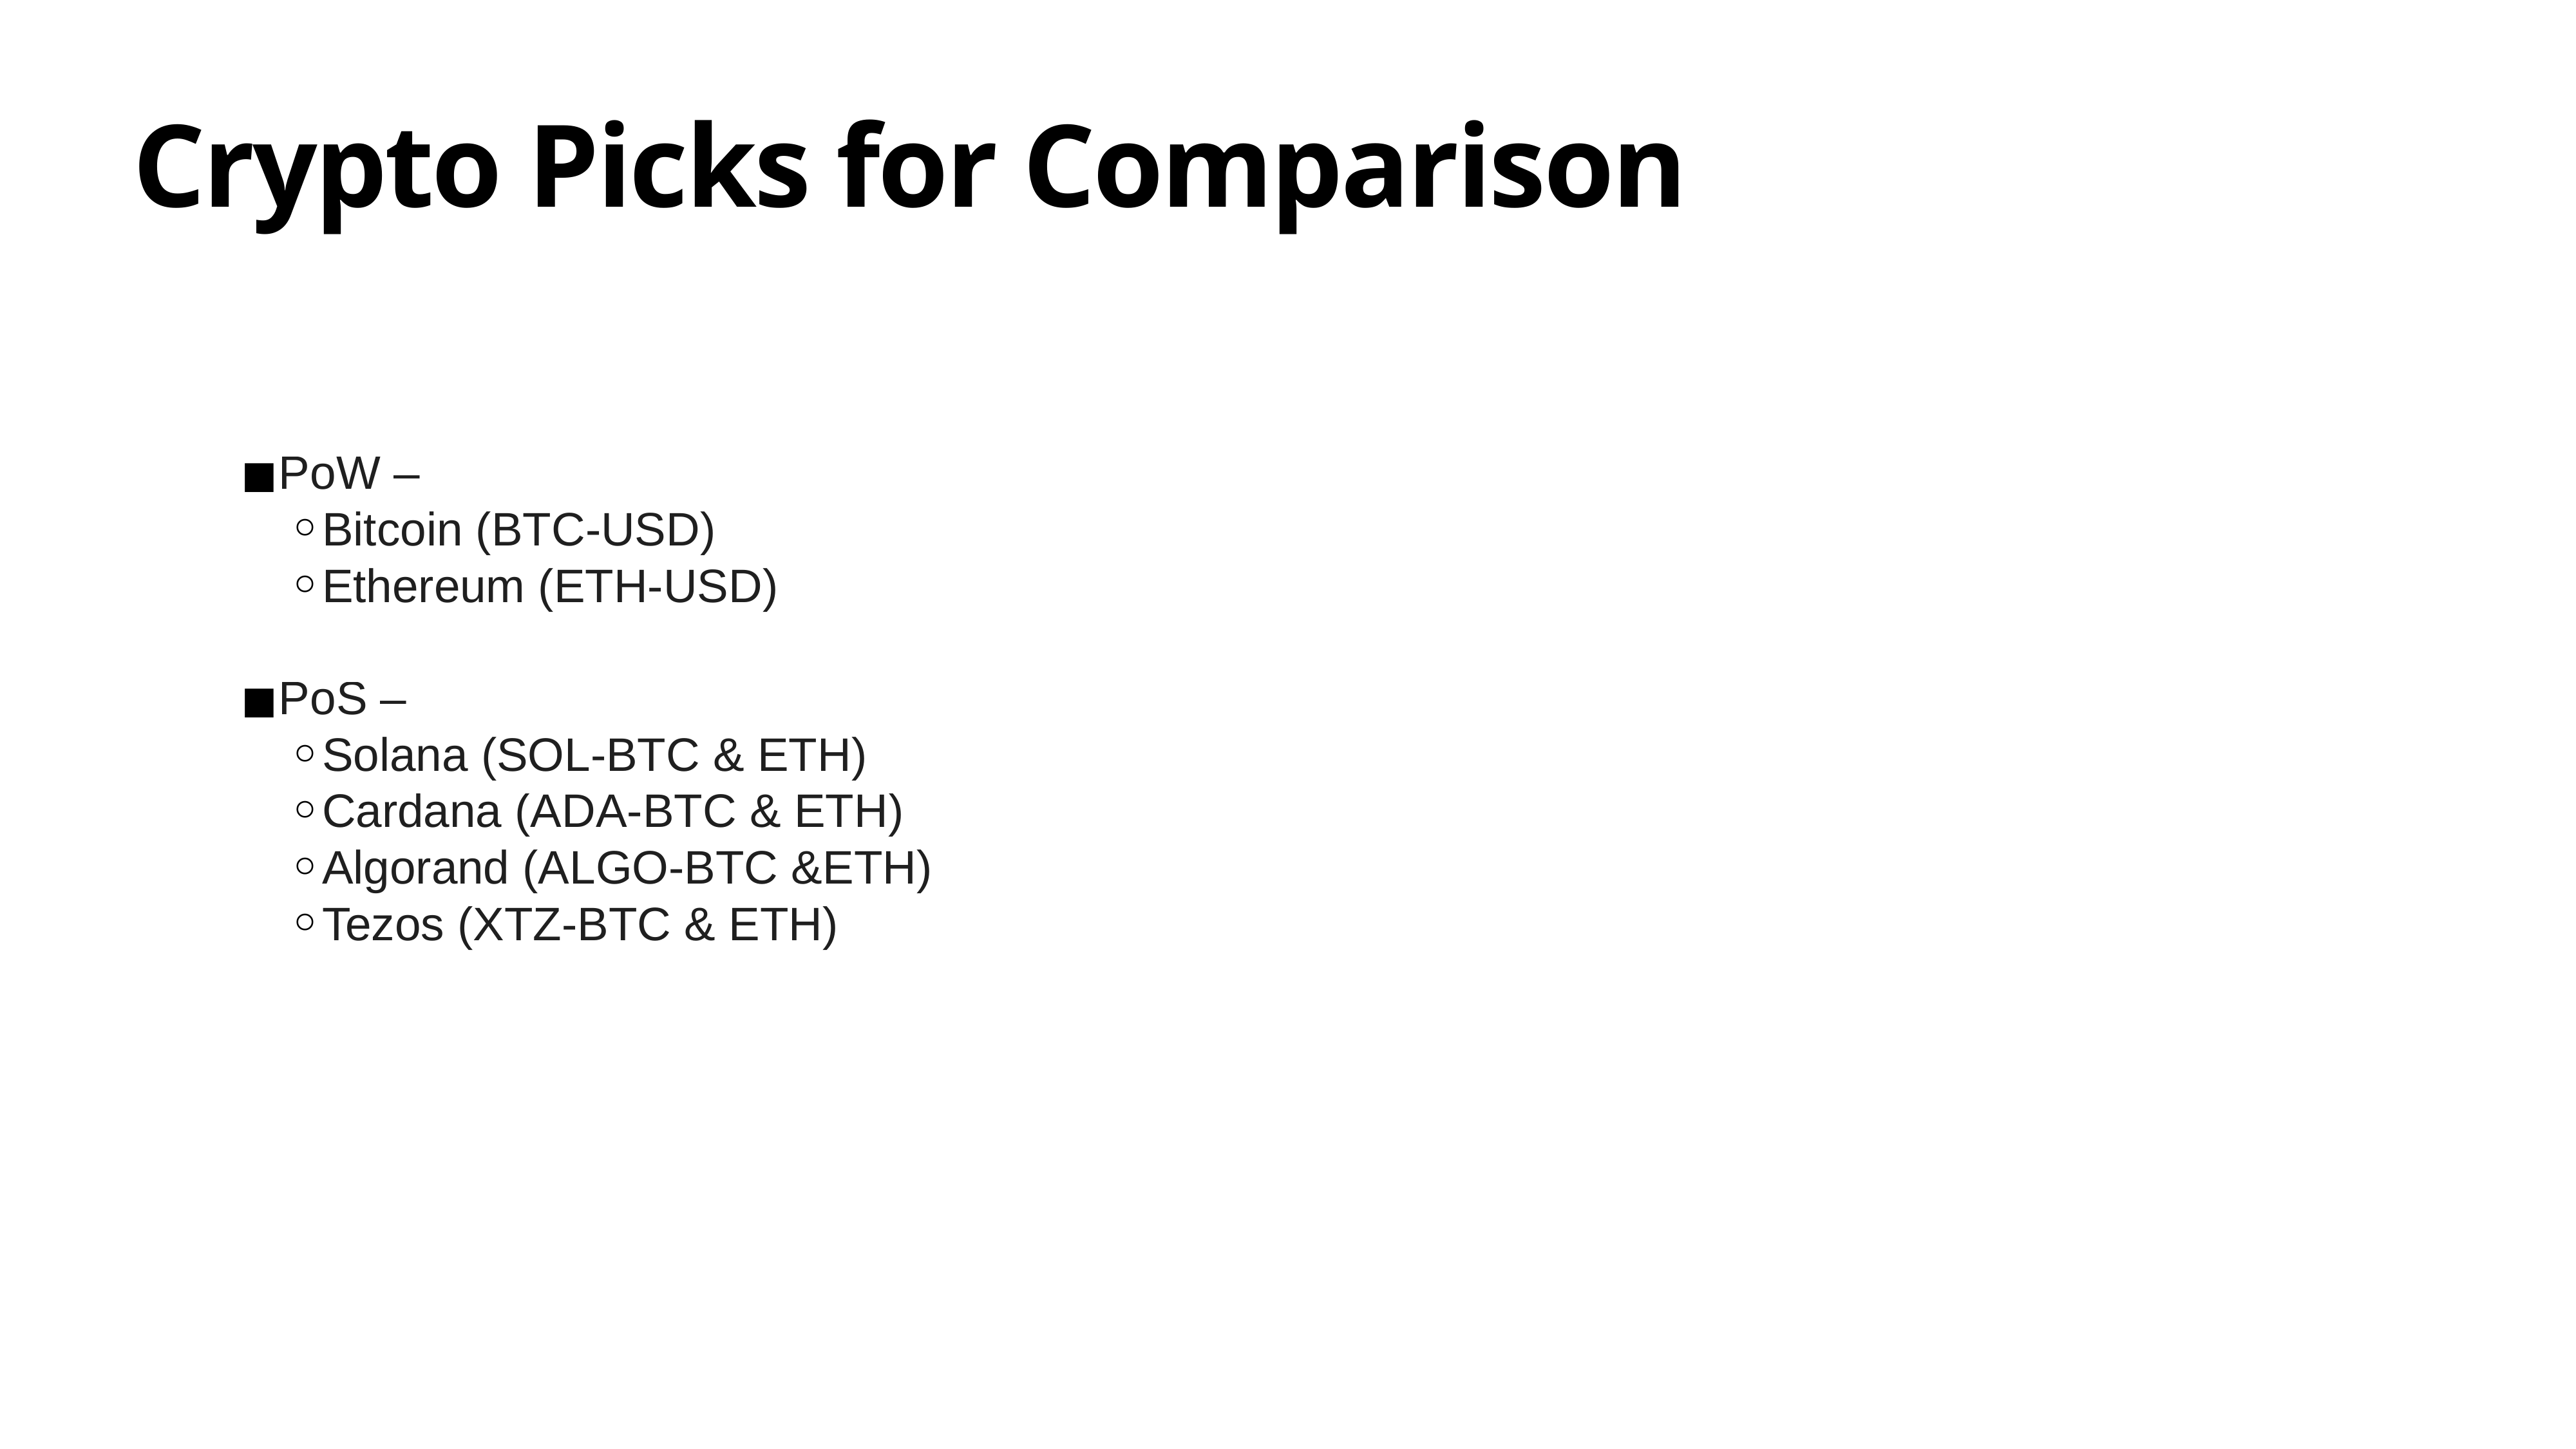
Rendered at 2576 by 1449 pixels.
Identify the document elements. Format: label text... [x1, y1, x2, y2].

title Crypto Picks for Comparison [127, 113, 2449, 266]
text_box PoW – Bitcoin (BTC-USD) Ethereum (ETH-USD) PoS – Solana (SOL-BTC & ETH) Cardana (ADA-BTC & ETH) Algorand (ALGO-BTC &ETH) Tezos (XTZ-BTC & ETH) [171, 381, 939, 955]
